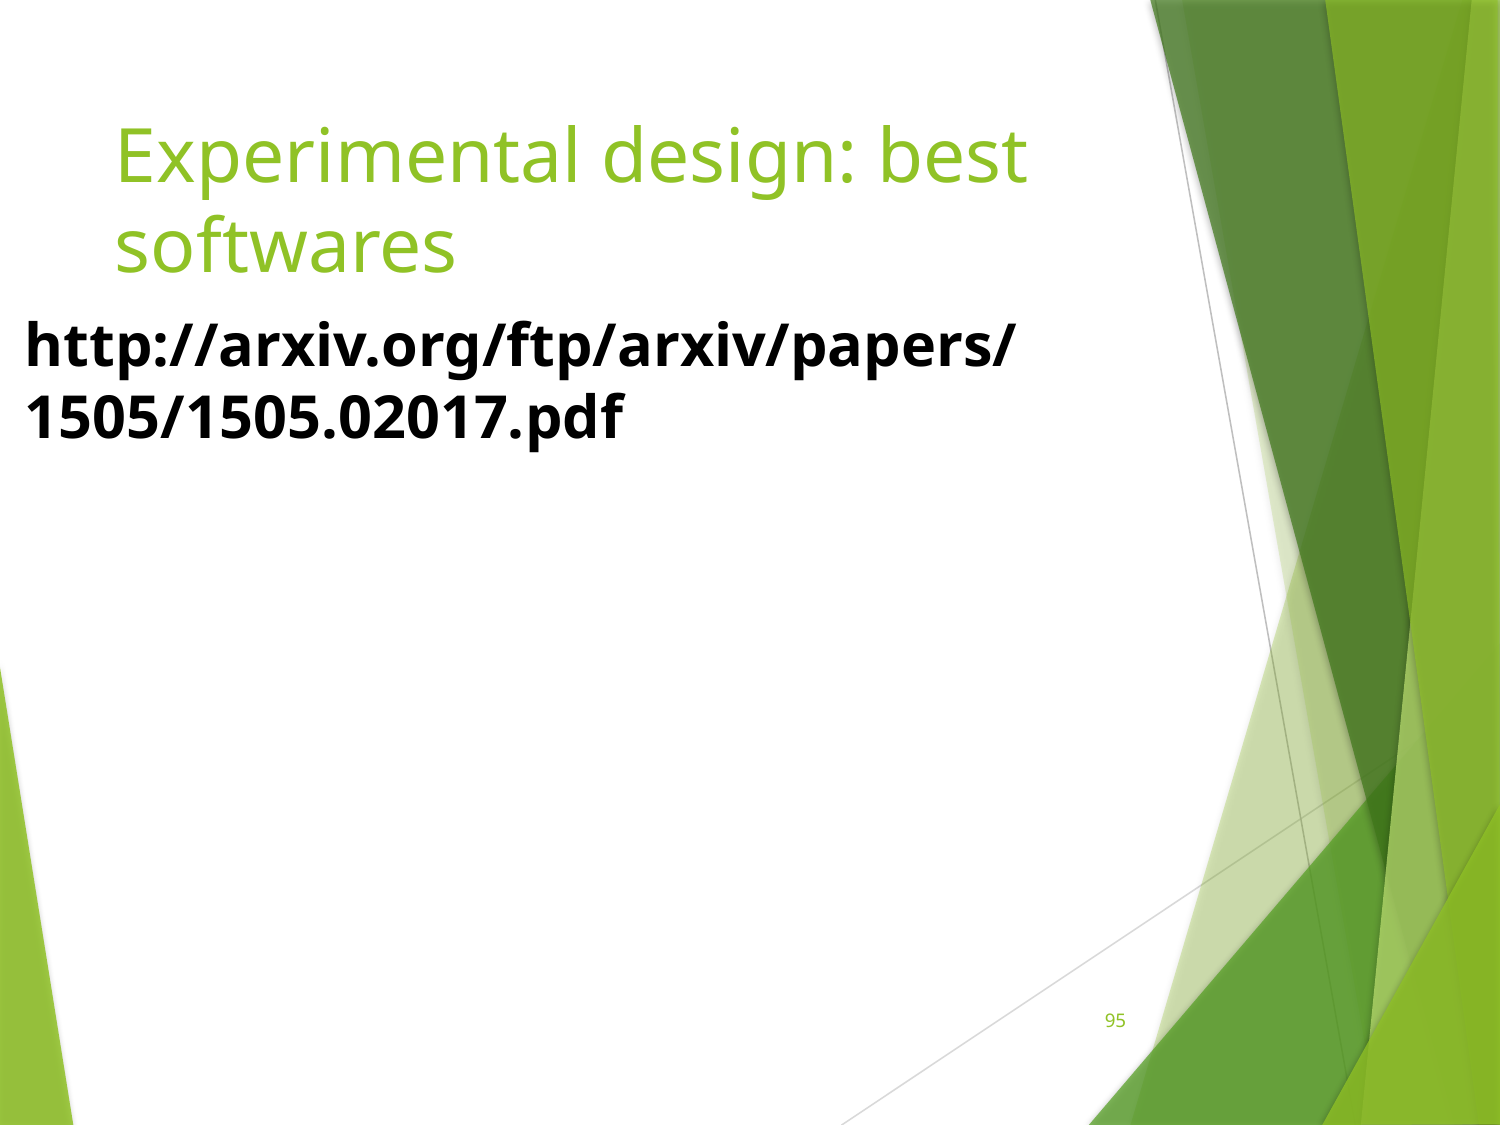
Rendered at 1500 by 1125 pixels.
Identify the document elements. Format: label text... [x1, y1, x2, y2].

title Experimental design: best softwares [99, 99, 1142, 299]
slide_number 95 [1057, 991, 1142, 1051]
text_box http://arxiv.org/ftp/arxiv/papers/1505/1505.02017.pdf [24, 299, 1263, 450]
